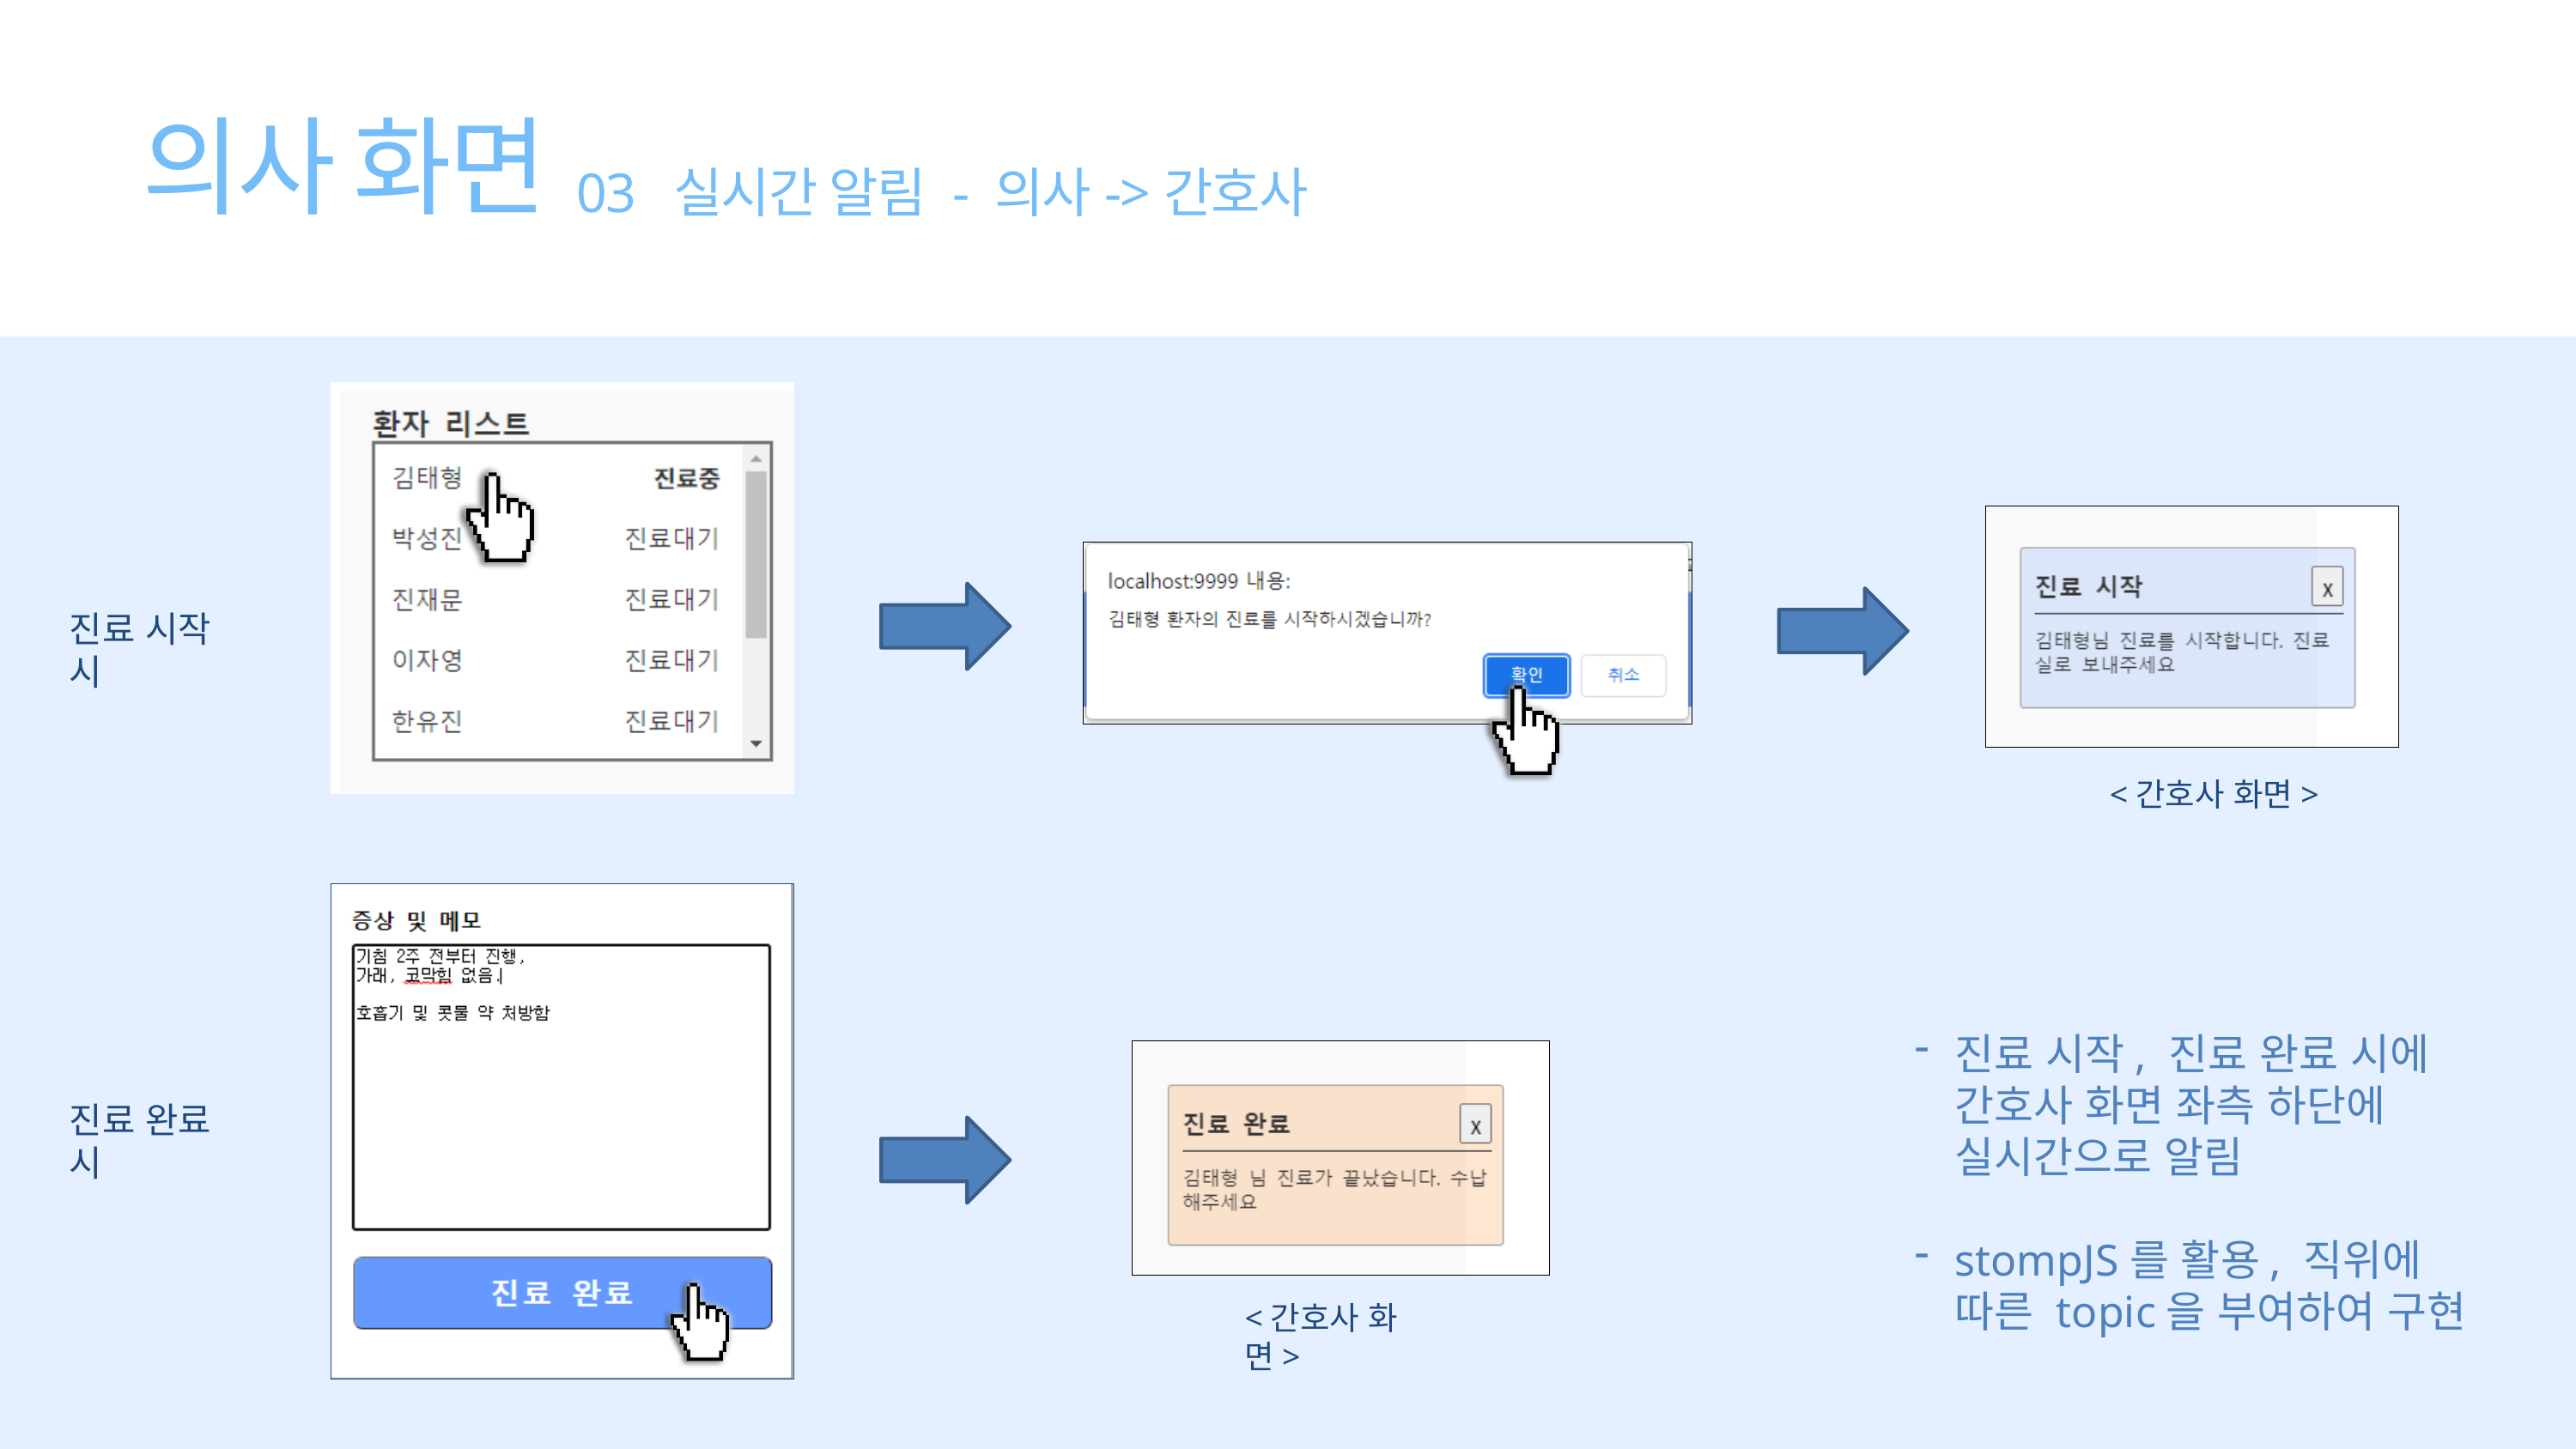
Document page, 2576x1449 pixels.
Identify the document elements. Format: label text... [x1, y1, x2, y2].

text_box [879, 1115, 1012, 1205]
text_box [879, 581, 1012, 671]
text_box <간호사 화면> [2097, 767, 2501, 820]
picture [1131, 1040, 1550, 1276]
picture [331, 382, 794, 795]
picture [331, 883, 794, 1379]
text_box 진료 시작, 진료 완료 시에 간호사 화면 좌측 하단에 실시간으로 알림 stompJS를 활용, 직위에 따른 topic을 부여하여 구현 [1902, 1020, 2482, 1343]
picture [1082, 541, 1692, 784]
text_box [1777, 586, 1910, 676]
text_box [0, 0, 2576, 337]
text_box <간호사 화면> [1231, 1291, 1449, 1382]
text_box 진료 시작 시 [56, 600, 261, 700]
picture [1985, 505, 2400, 748]
text_box 진료 완료 시 [56, 1091, 261, 1190]
